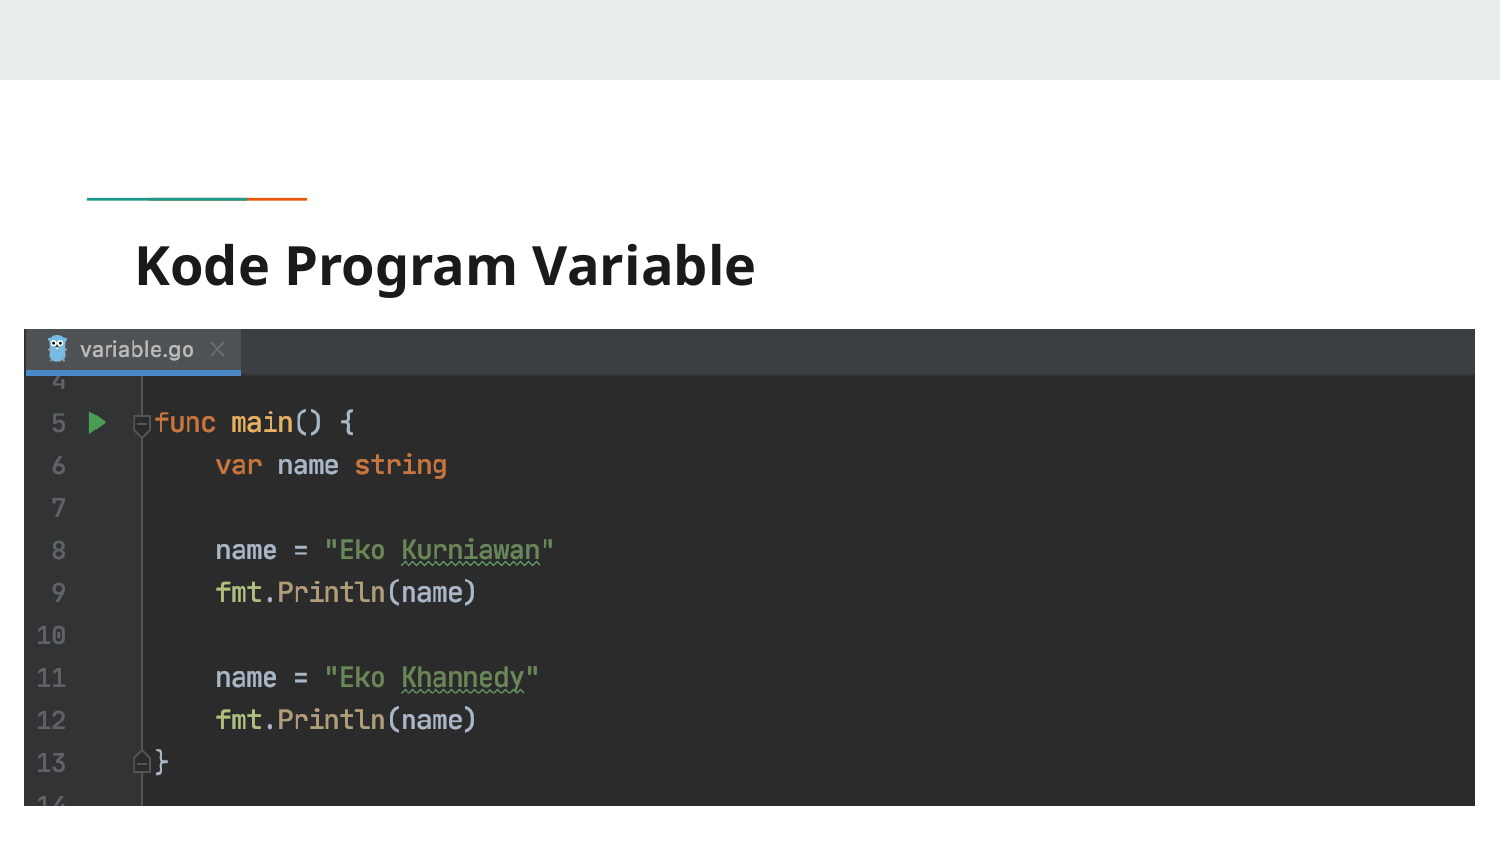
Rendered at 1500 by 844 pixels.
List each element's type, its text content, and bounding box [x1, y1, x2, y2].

picture [24, 328, 1476, 806]
title Kode Program Variable [119, 216, 1381, 305]
